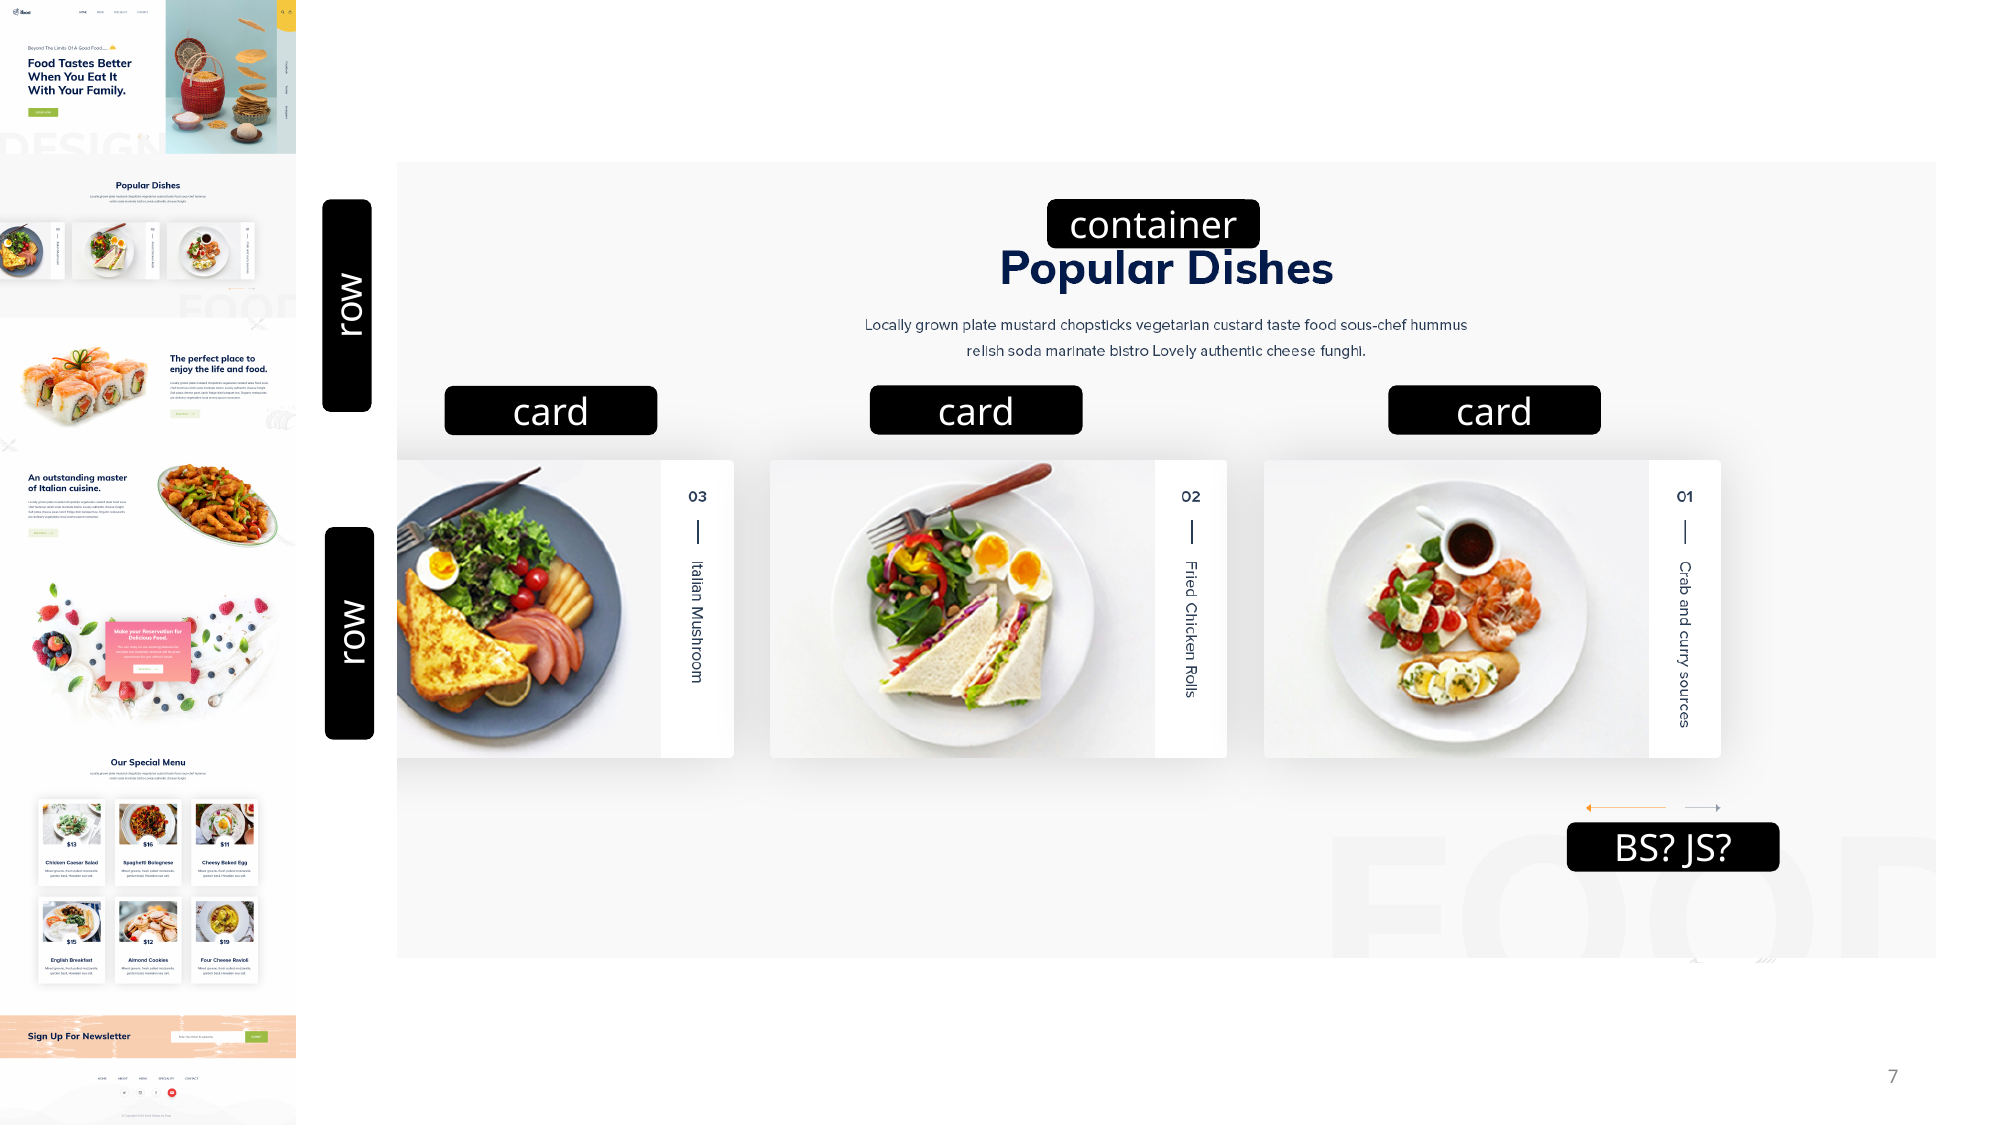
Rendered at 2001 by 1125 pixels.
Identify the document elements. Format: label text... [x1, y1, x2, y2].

text_box row [323, 526, 376, 741]
picture [0, 0, 296, 1125]
text_box row [321, 198, 373, 414]
picture [397, 162, 1936, 963]
